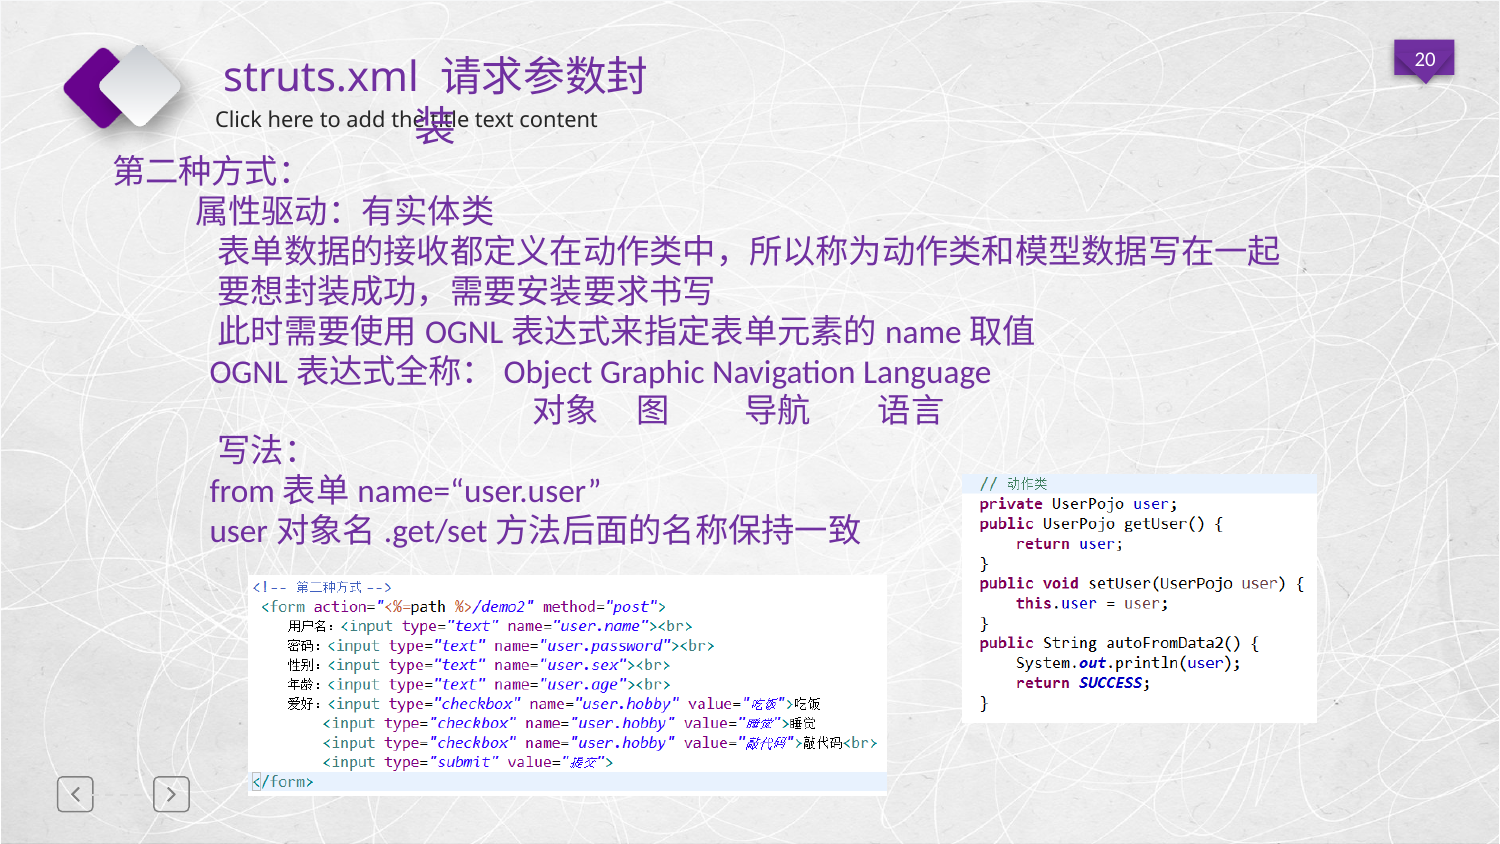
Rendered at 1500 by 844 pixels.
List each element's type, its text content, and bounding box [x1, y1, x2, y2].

picture [248, 575, 887, 796]
text_box 第二种方式： 属性驱动：有实体类 表单数据的接收都定义在动作类中，所以称为动作类和模型数据写在一起 要想封装成功，需要安装要求书写 此时需要使用OGNL表达式来指定表单元素的name取值 OGNL表达式全称：Object Graphic Navigation Language 对象 图 导航 语言 写法： from表单name=“user.user” user对象名.get/set方法后面的名称保持一致 [112, 150, 1465, 550]
title struts.xml 请求参数封装 [194, 43, 678, 106]
picture [49, 34, 190, 151]
picture [962, 474, 1318, 723]
